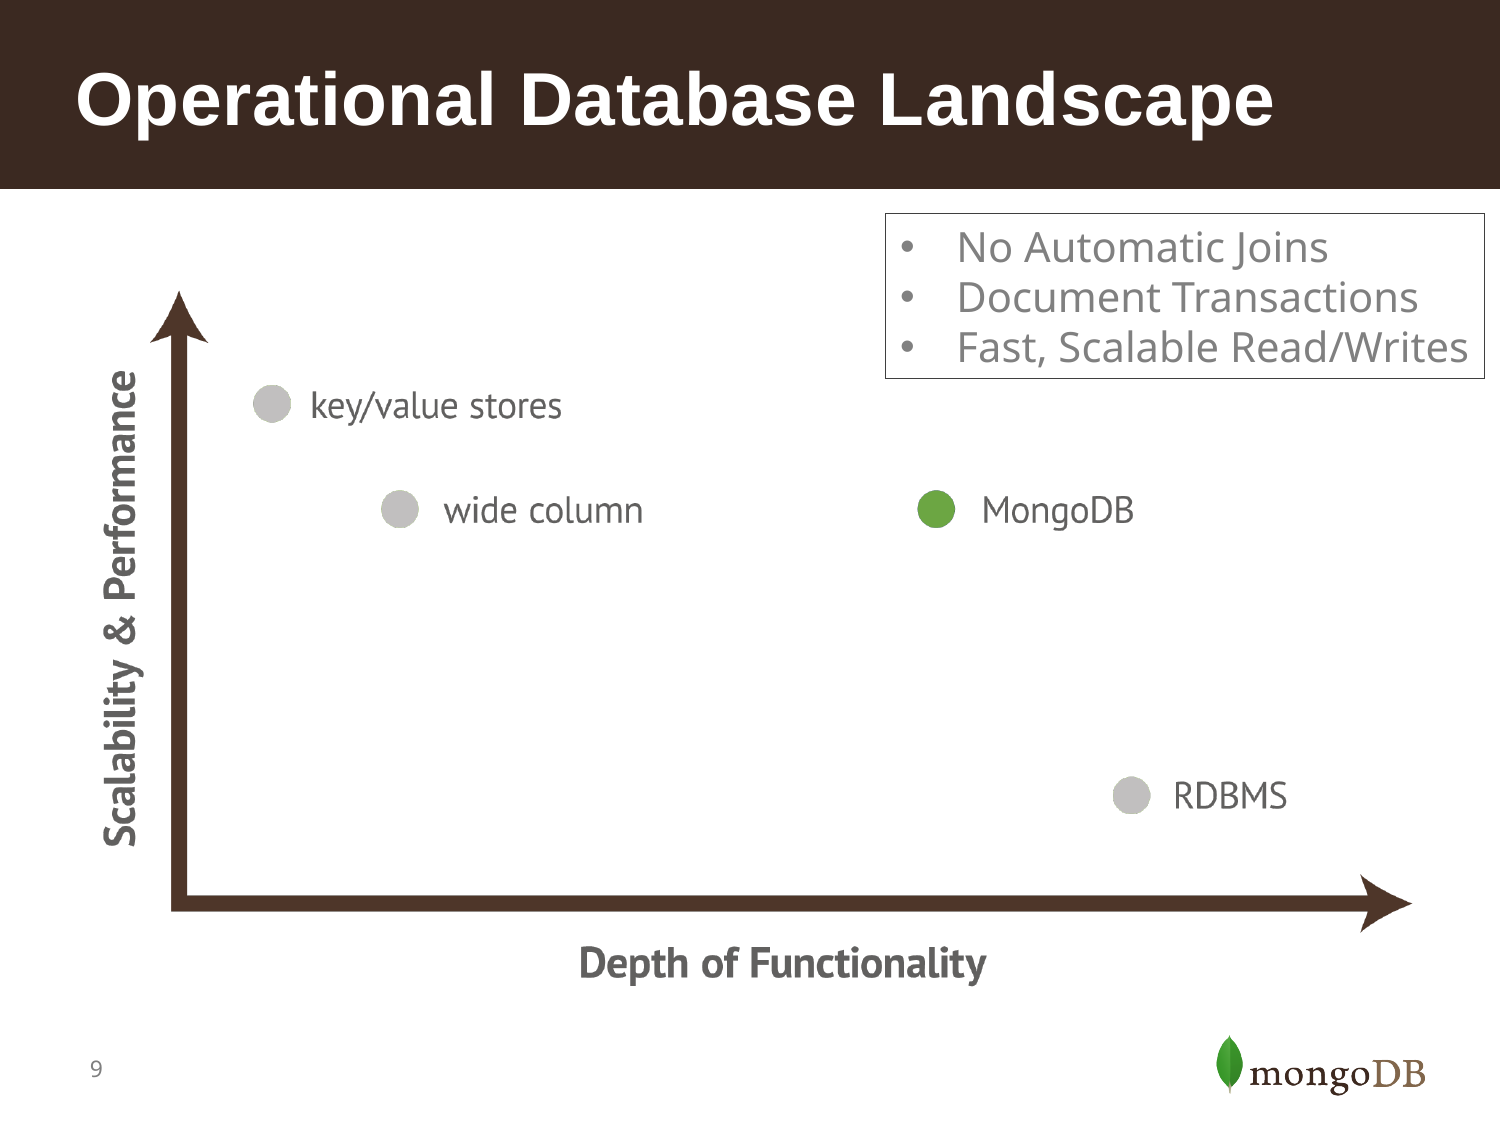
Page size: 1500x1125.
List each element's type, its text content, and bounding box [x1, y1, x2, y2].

title Operational Database Landscape [75, 1, 1425, 189]
picture [73, 270, 1425, 1002]
picture [1216, 1035, 1425, 1096]
text_box No Automatic Joins Document Transactions Fast, Scalable Read/Writes [885, 213, 1485, 379]
